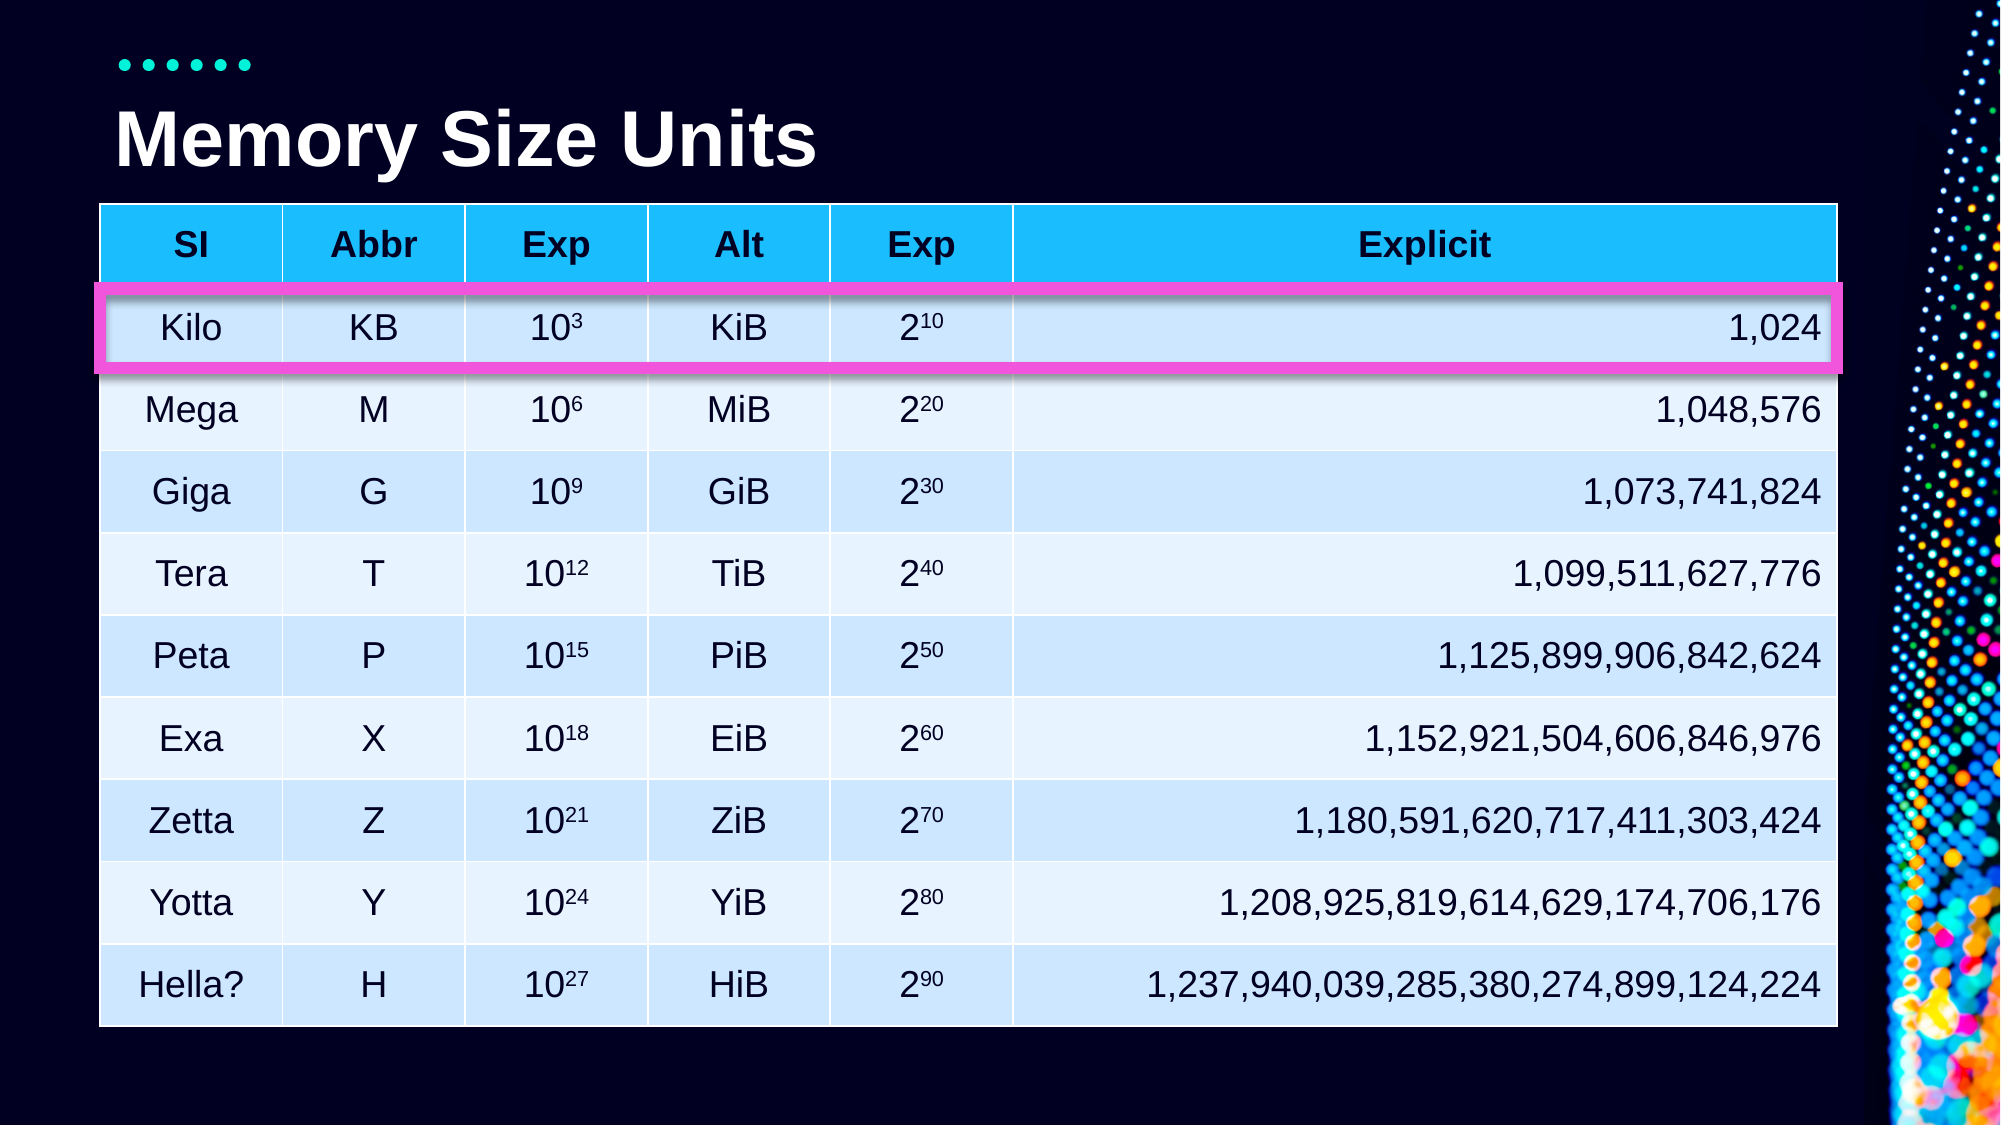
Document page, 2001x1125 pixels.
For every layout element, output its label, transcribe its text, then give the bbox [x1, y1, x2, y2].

table_cell 270 [831, 780, 1012, 861]
table_cell 1,208,925,819,614,629,174,706,176 [1014, 862, 1836, 943]
table_cell 290 [831, 945, 1012, 1025]
table_cell Zetta [101, 780, 282, 861]
table_cell 1018 [466, 698, 647, 778]
table_cell 240 [831, 534, 1012, 614]
table_cell 1,125,899,906,842,624 [1014, 616, 1836, 696]
table_cell 1,073,741,824 [1014, 451, 1836, 532]
table_cell T [283, 534, 464, 614]
table_cell M [283, 383, 464, 450]
table_cell Yotta [101, 862, 282, 943]
table_cell 1,048,576 [1014, 382, 1836, 450]
table_cell TiB [649, 534, 829, 614]
table_cell Tera [101, 534, 282, 614]
table_cell Mega [101, 381, 282, 450]
table_header Exp [831, 205, 1012, 283]
table_cell Z [283, 780, 464, 861]
title Memory Size Units [99, 91, 1865, 193]
table_cell 1,152,921,504,606,846,976 [1014, 698, 1836, 778]
table_header Explicit [1014, 205, 1836, 283]
table_cell 260 [831, 698, 1012, 778]
text_box [99, 287, 1838, 369]
table_cell PiB [649, 616, 829, 696]
table_cell 280 [831, 862, 1012, 943]
table_header SI [101, 205, 282, 283]
table_cell ZiB [649, 780, 829, 861]
table_cell Exa [101, 698, 282, 778]
table_cell 1015 [466, 616, 647, 696]
table_cell 1,180,591,620,717,411,303,424 [1014, 780, 1836, 861]
table_cell P [283, 616, 464, 696]
table_cell 106 [466, 383, 647, 450]
table_cell GiB [649, 451, 829, 532]
table_cell 1,237,940,039,285,380,274,899,124,224 [1014, 945, 1836, 1025]
table_cell X [283, 698, 464, 778]
table_cell Hella? [101, 945, 282, 1025]
table_cell 1021 [466, 780, 647, 861]
picture [1864, 0, 2001, 1125]
table_cell 109 [466, 451, 647, 532]
table_cell 1024 [466, 862, 647, 943]
table_header Alt [649, 205, 829, 283]
table_cell 230 [831, 451, 1012, 532]
table_cell 220 [831, 383, 1012, 450]
table_cell H [283, 945, 464, 1025]
table_cell MiB [649, 383, 829, 450]
table_cell 1027 [466, 945, 647, 1025]
table_cell EiB [649, 698, 829, 778]
table_cell Y [283, 862, 464, 943]
table_cell 1,099,511,627,776 [1014, 534, 1836, 614]
table_cell G [283, 451, 464, 532]
table_header Exp [466, 205, 647, 283]
table_cell 250 [831, 616, 1012, 696]
table_cell HiB [649, 945, 829, 1025]
table_cell Giga [101, 451, 282, 532]
table_header Abbr [283, 205, 464, 283]
table_cell Peta [101, 616, 282, 696]
table_cell 1012 [466, 534, 647, 614]
table_cell YiB [649, 862, 829, 943]
